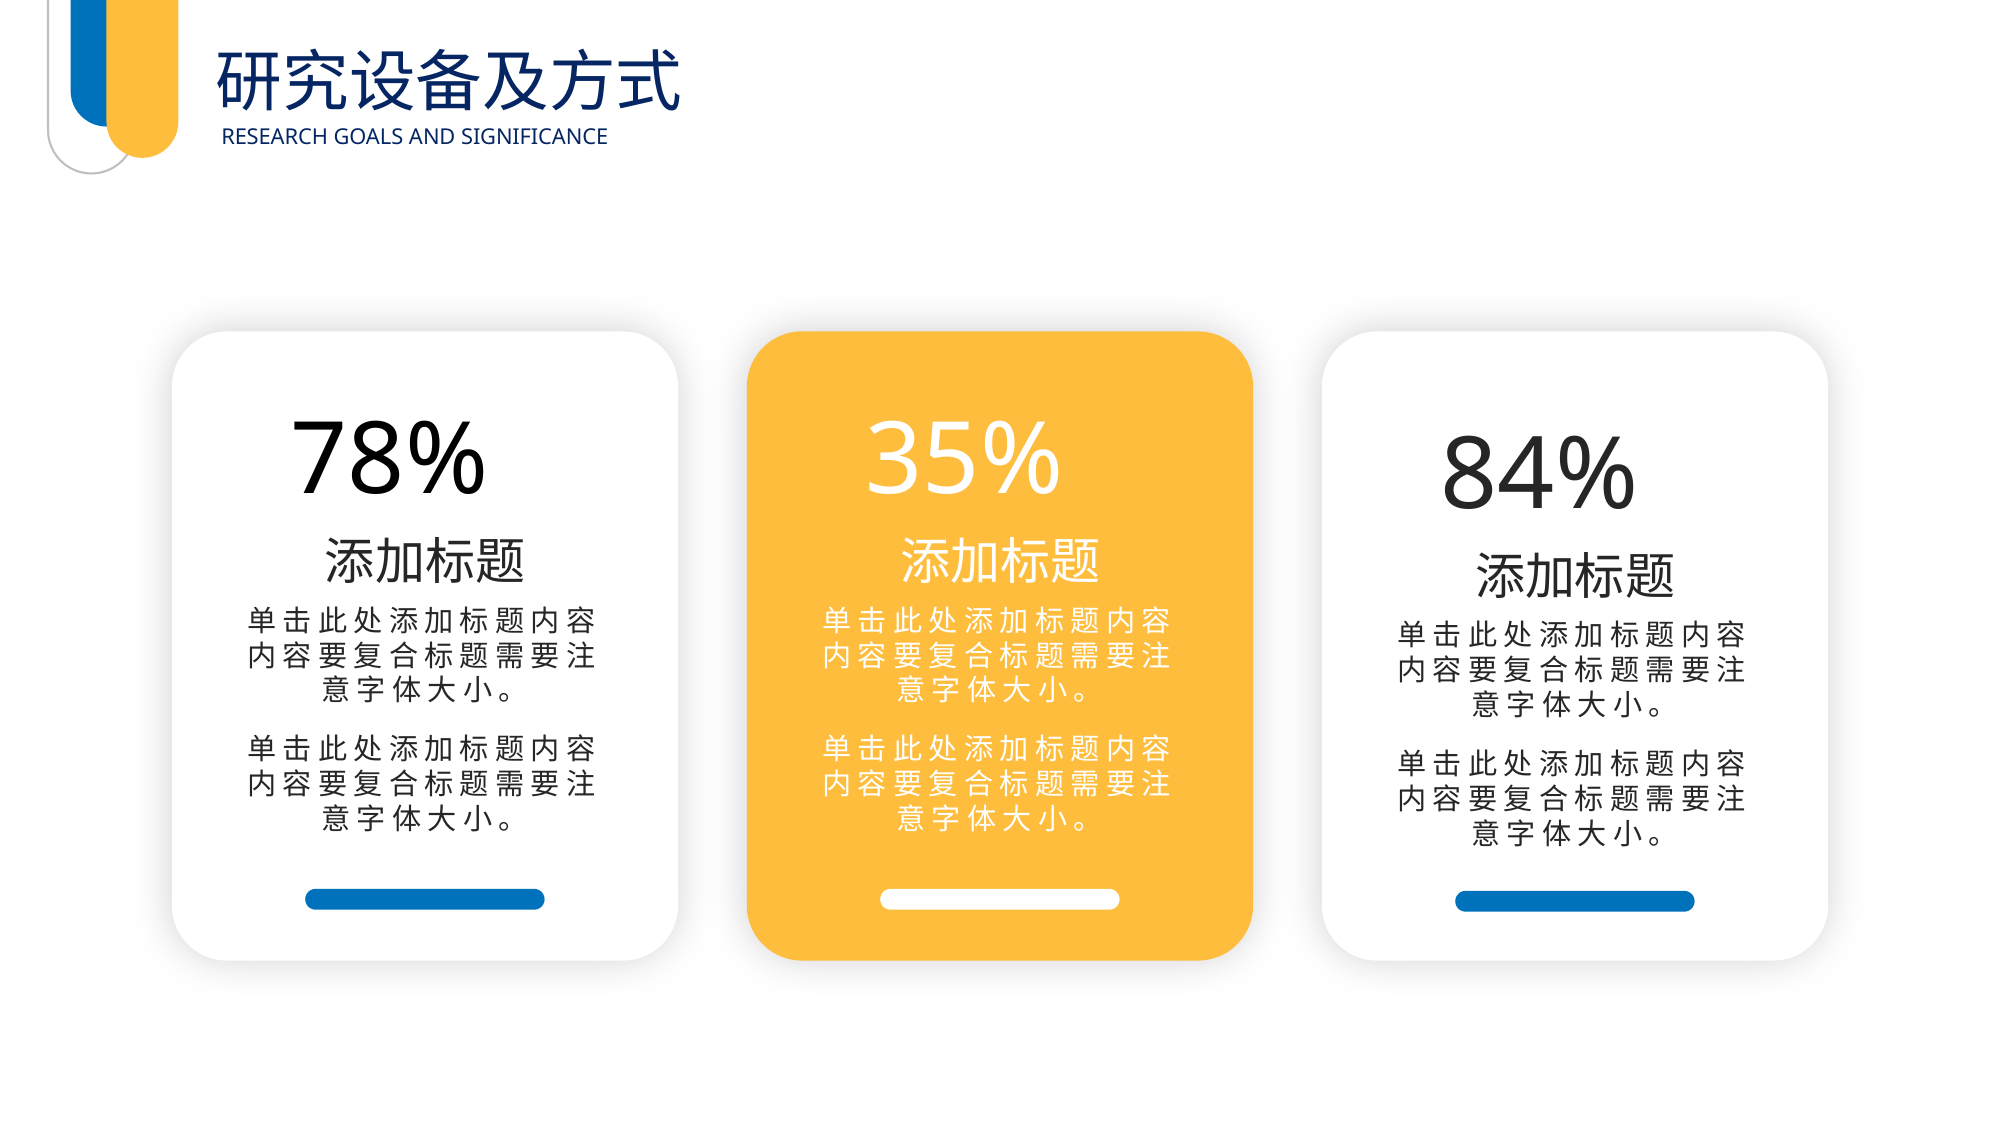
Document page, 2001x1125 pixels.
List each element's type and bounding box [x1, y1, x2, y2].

text_box [171, 331, 679, 961]
text_box [200, 31, 813, 158]
text_box [1321, 331, 1829, 961]
text_box [746, 331, 1254, 961]
text_box [47, 0, 179, 174]
